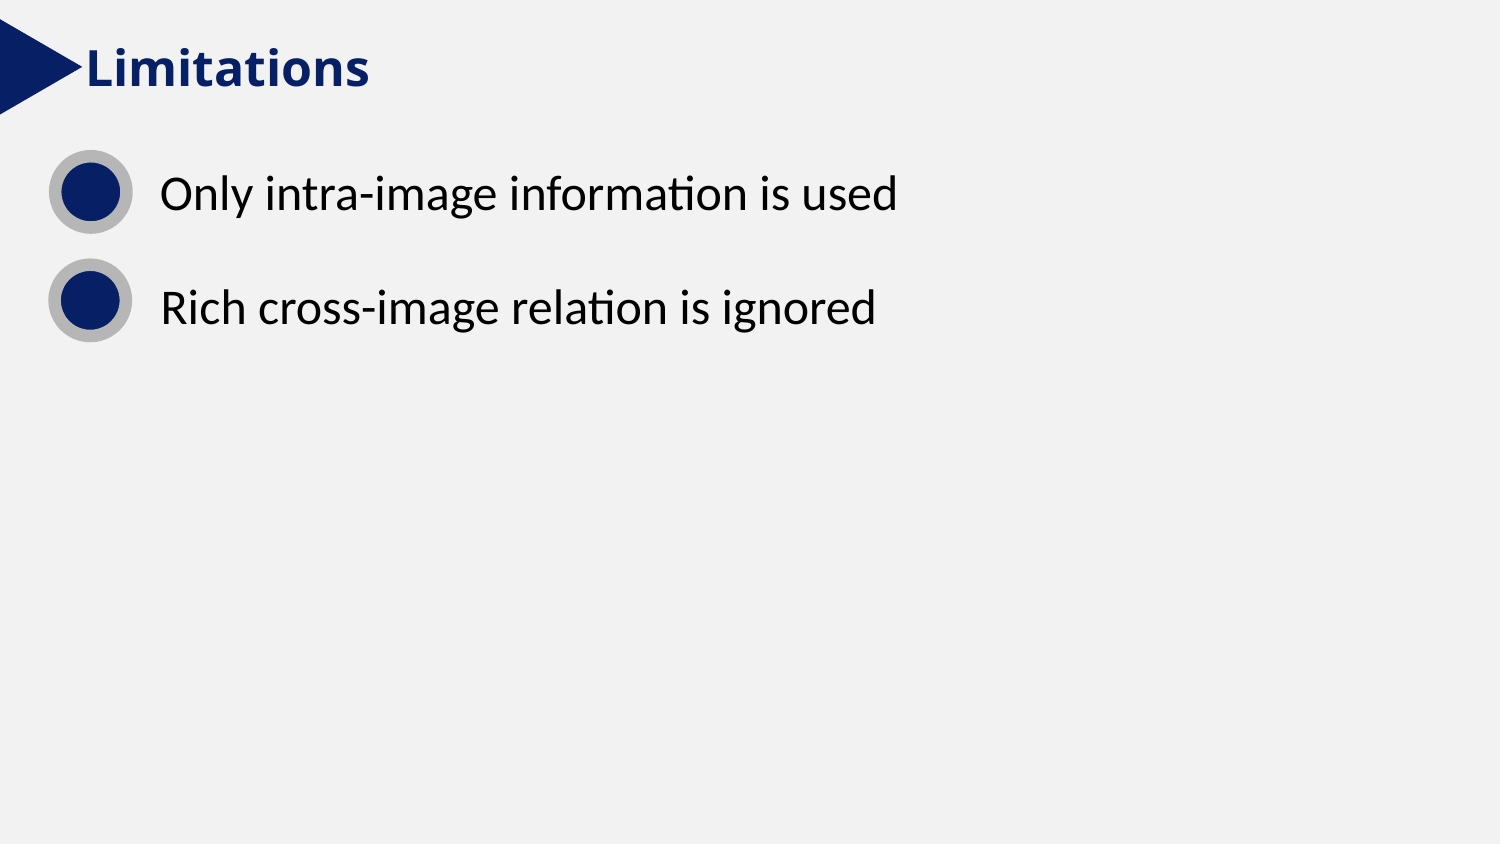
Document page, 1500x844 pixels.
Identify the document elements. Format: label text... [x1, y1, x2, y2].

text_box [54, 264, 126, 337]
text_box Limitations [77, 29, 378, 105]
text_box Only intra-image information is used [145, 153, 914, 229]
text_box [0, 19, 83, 115]
text_box Rich cross-image relation is ignored [145, 267, 893, 342]
text_box [55, 156, 127, 228]
